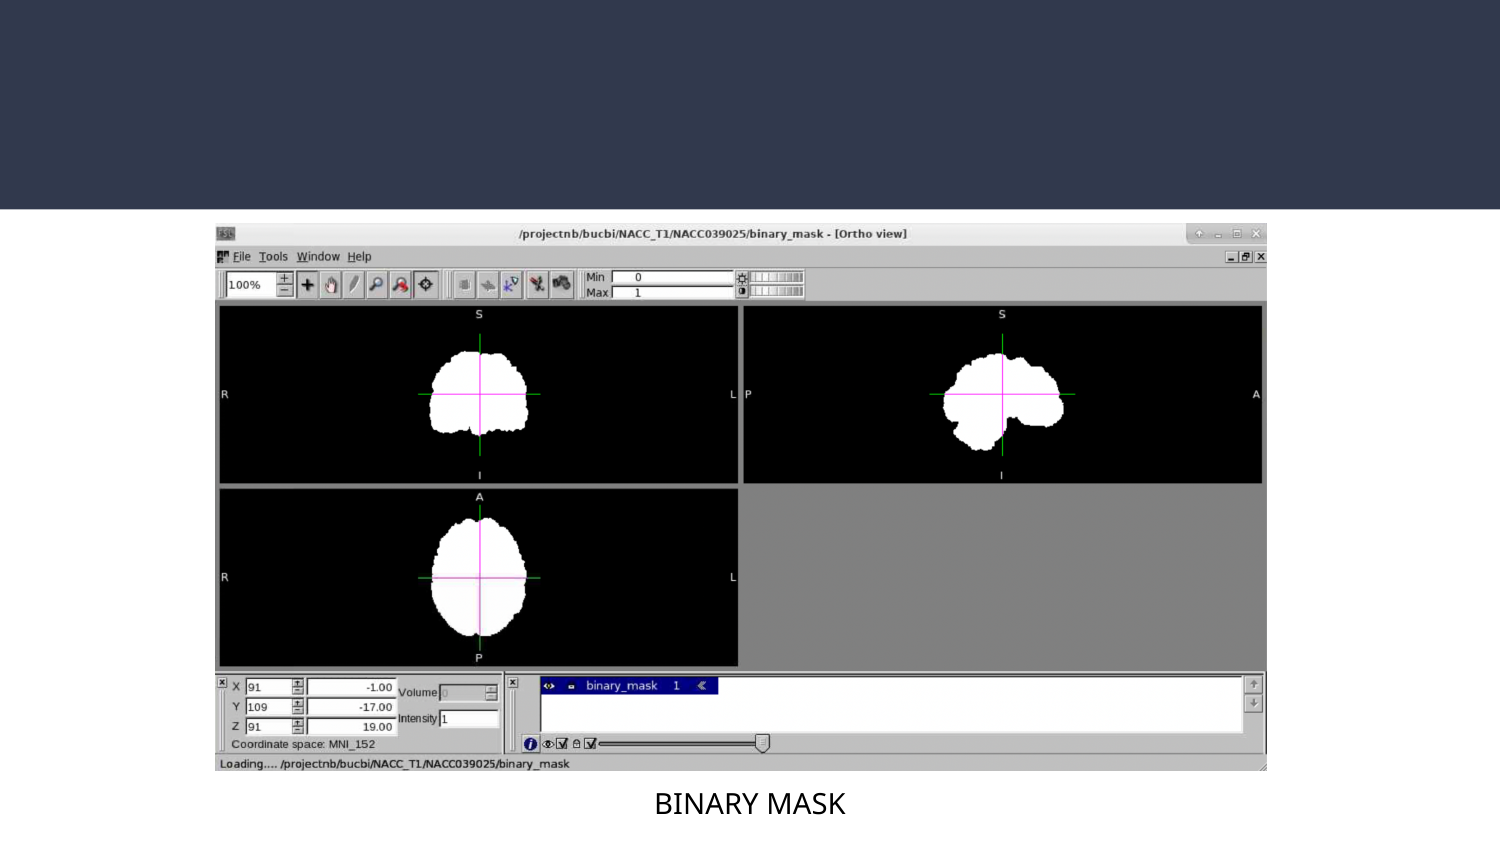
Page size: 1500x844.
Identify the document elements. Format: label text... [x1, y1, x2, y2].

text_box BINARY MASK [422, 779, 1078, 836]
picture [214, 223, 1267, 771]
